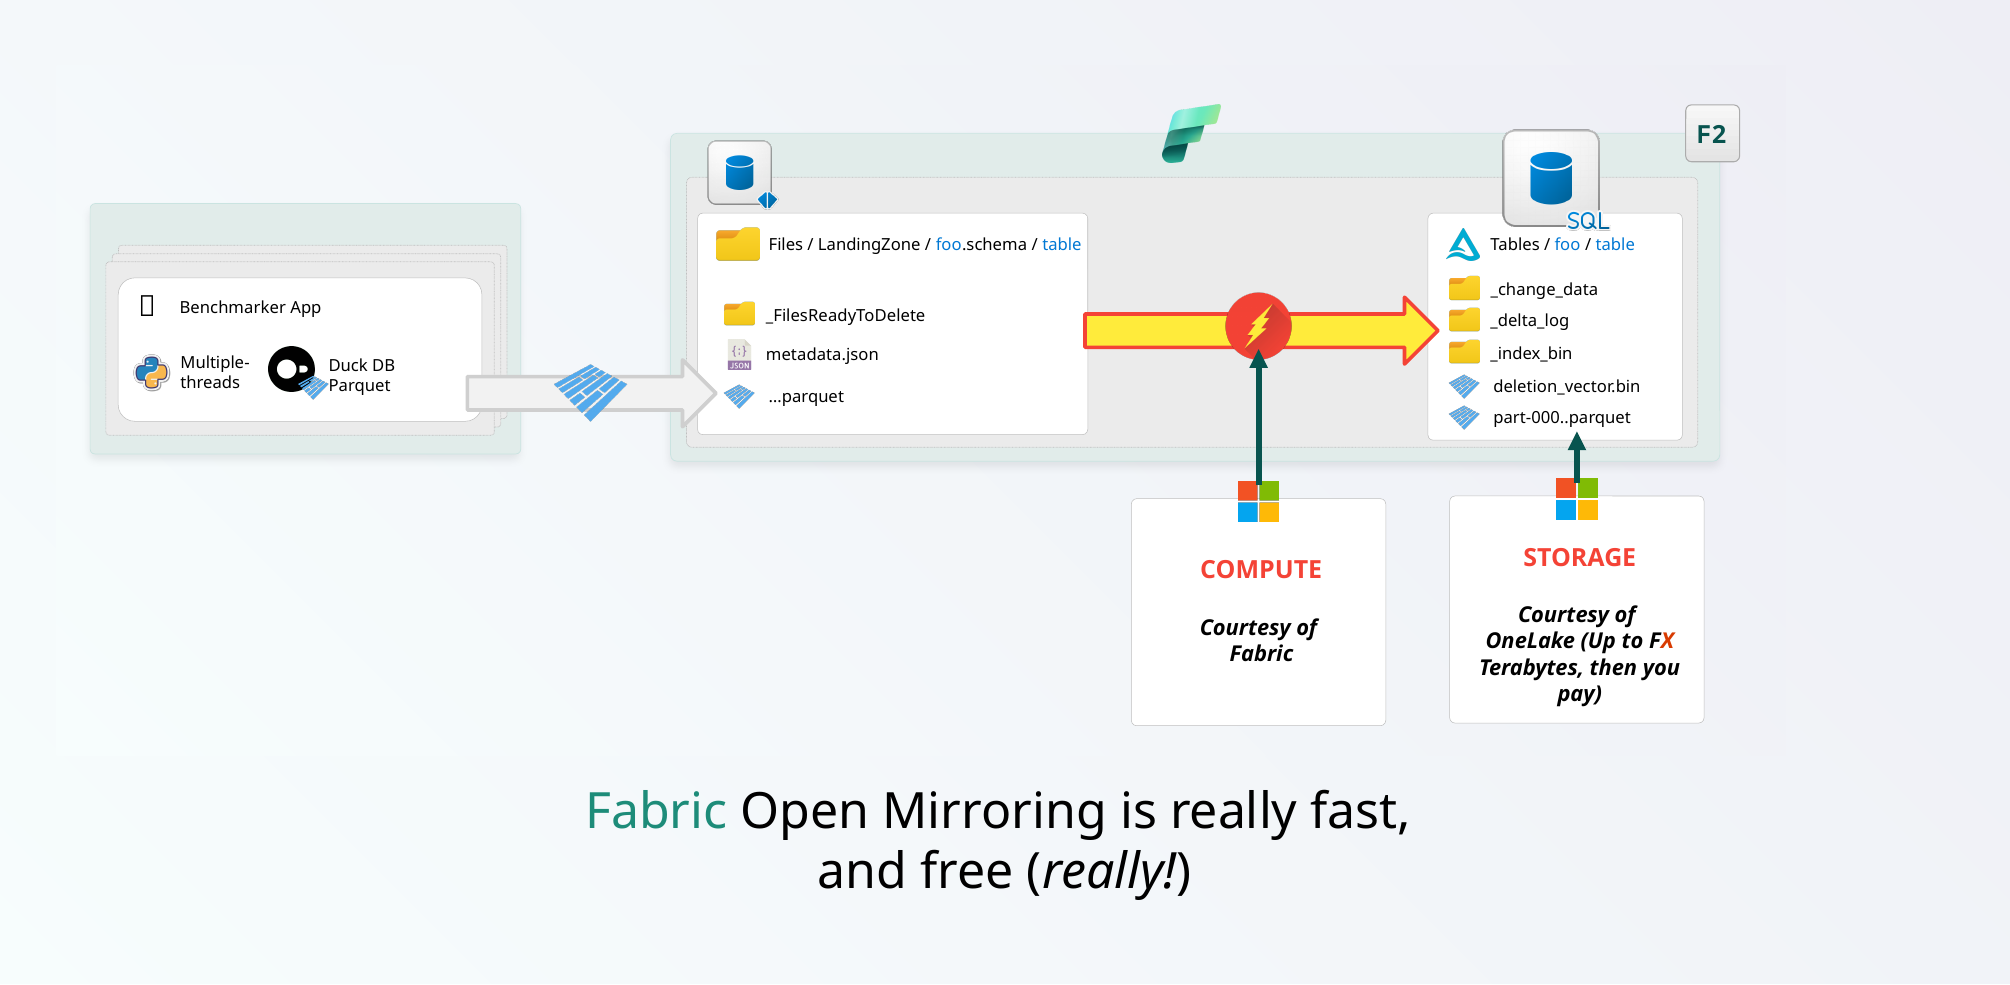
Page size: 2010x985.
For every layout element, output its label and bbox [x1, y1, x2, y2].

text_box [0, 0, 2010, 985]
